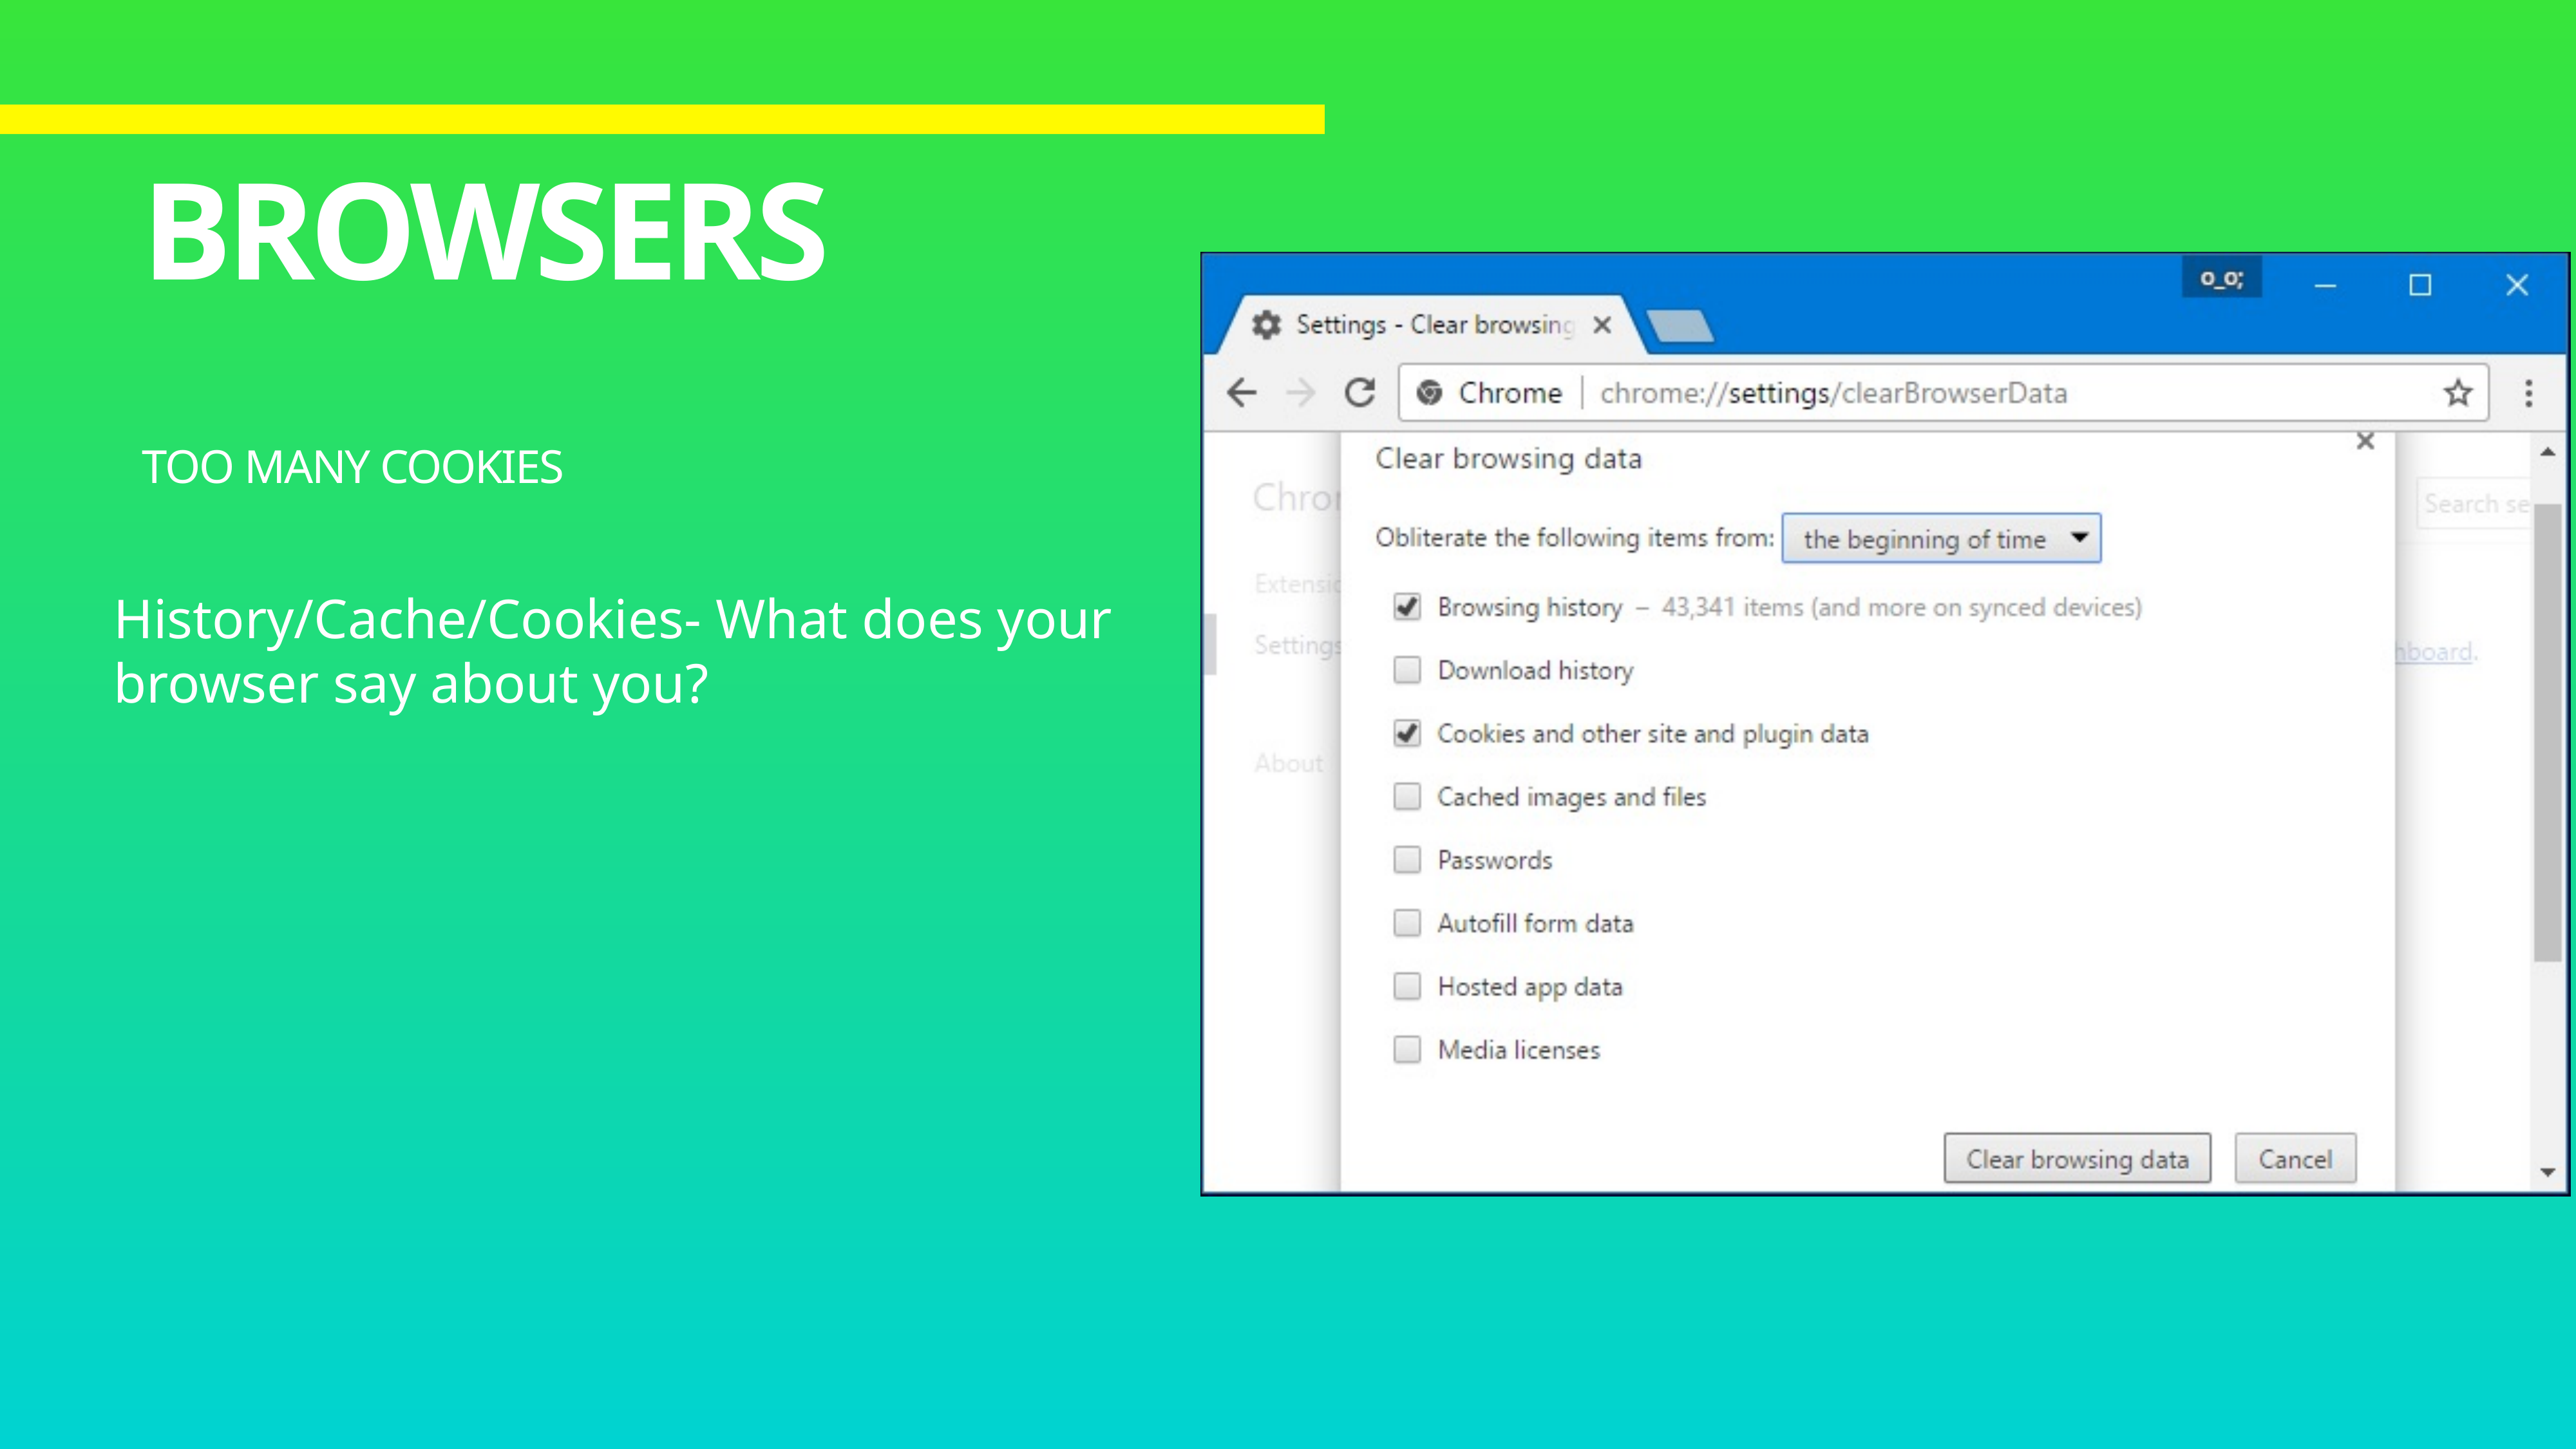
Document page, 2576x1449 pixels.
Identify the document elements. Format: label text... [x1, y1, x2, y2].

list Too many cookies [136, 431, 1200, 505]
picture [1200, 252, 2571, 1197]
list History/Cache/Cookies- What does your browser say about you? [108, 579, 1318, 1308]
title Browsers [136, 171, 1347, 431]
